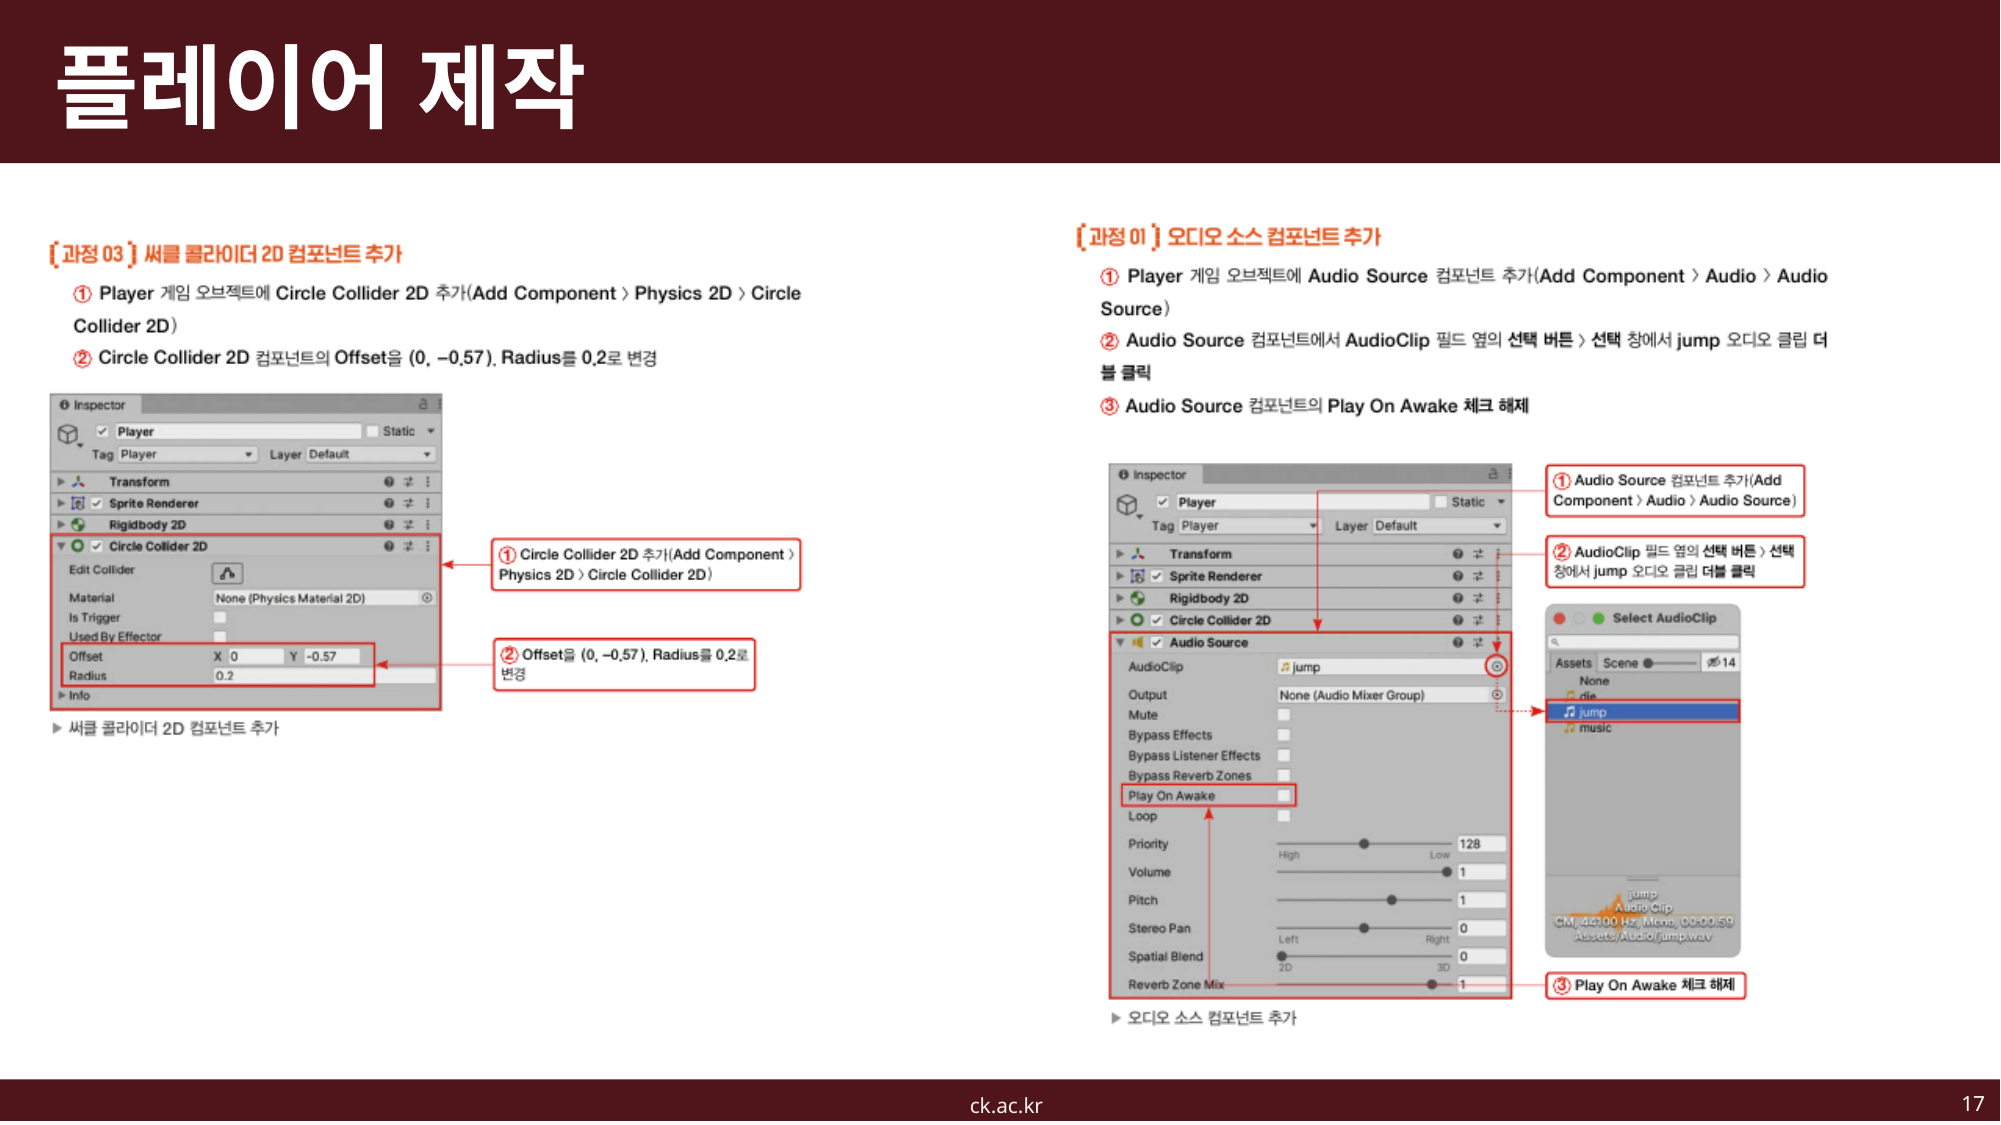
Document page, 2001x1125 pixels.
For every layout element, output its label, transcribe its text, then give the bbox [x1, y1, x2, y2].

picture [1087, 451, 1813, 1039]
slide_number 17 [1911, 1083, 2000, 1125]
title 플레이어 제작 [39, 34, 1289, 149]
picture [1063, 220, 1836, 433]
footer ck.ac.kr [949, 1084, 1064, 1125]
picture [39, 220, 809, 746]
